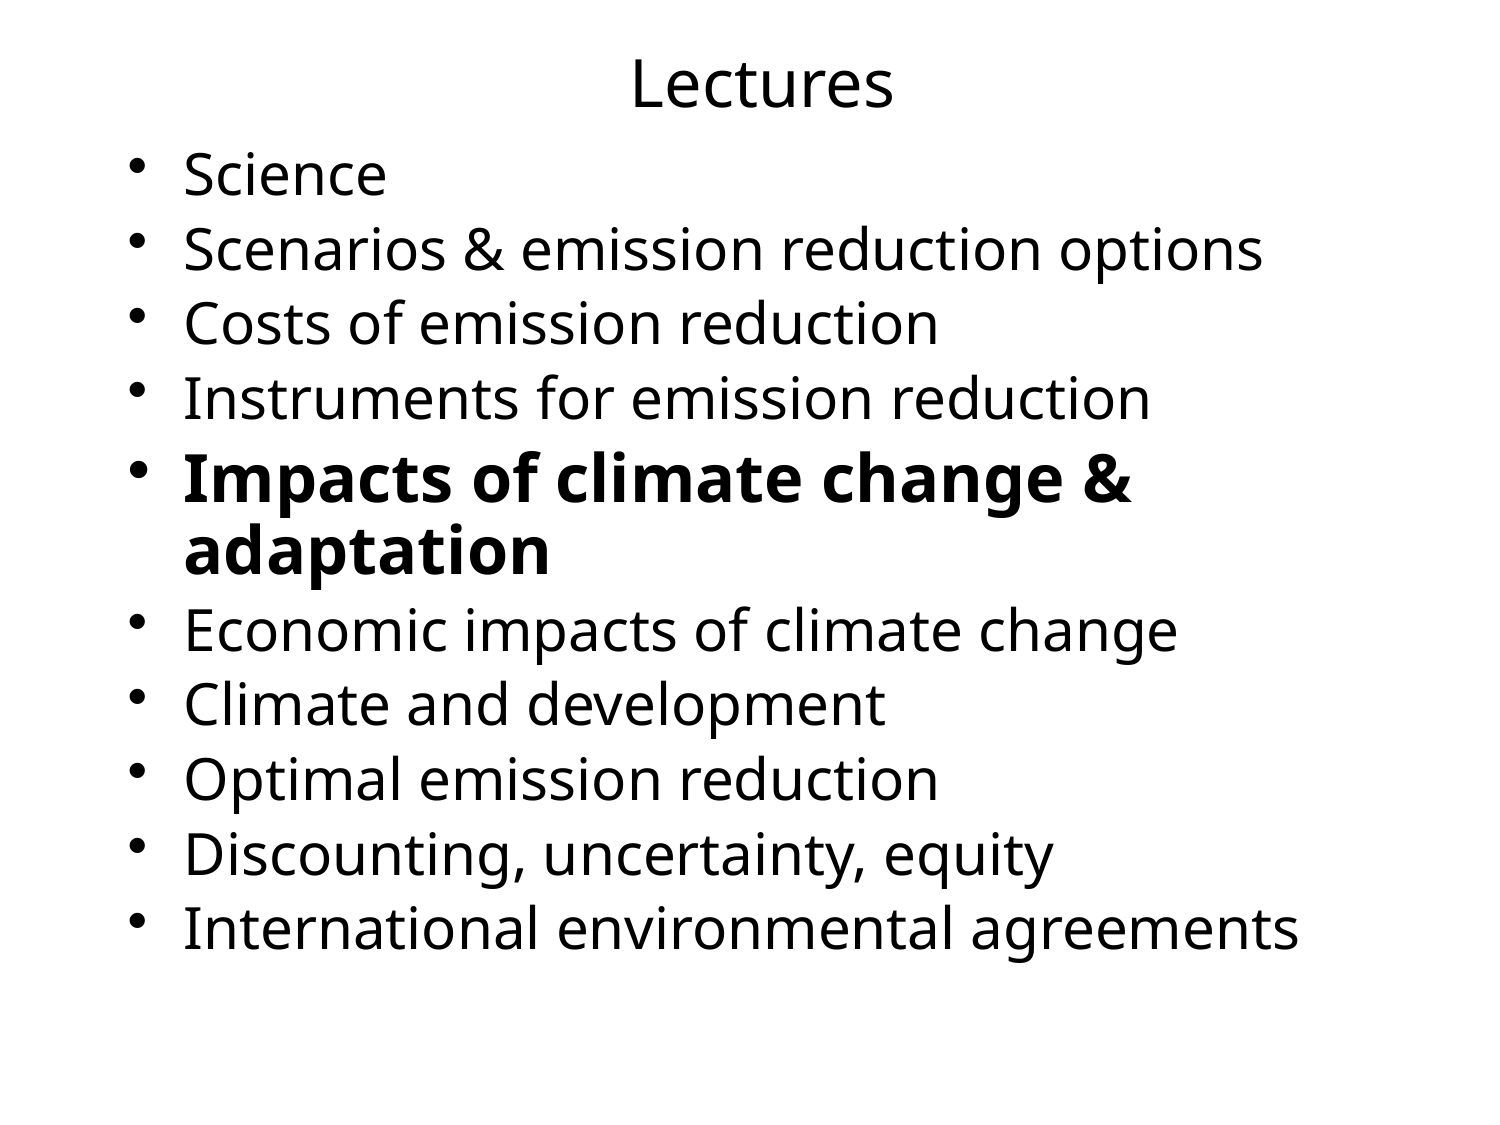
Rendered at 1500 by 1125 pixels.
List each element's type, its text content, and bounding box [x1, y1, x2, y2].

title Lectures [124, 0, 1401, 176]
list Science Scenarios & emission reduction options Costs of emission reduction Instruments for emission reduction Impacts of climate change & adaptation Economic impacts of climate change Climate and development Optimal emission reduction Discounting, uncertainty, equity International environmental agreements [112, 137, 1388, 1038]
